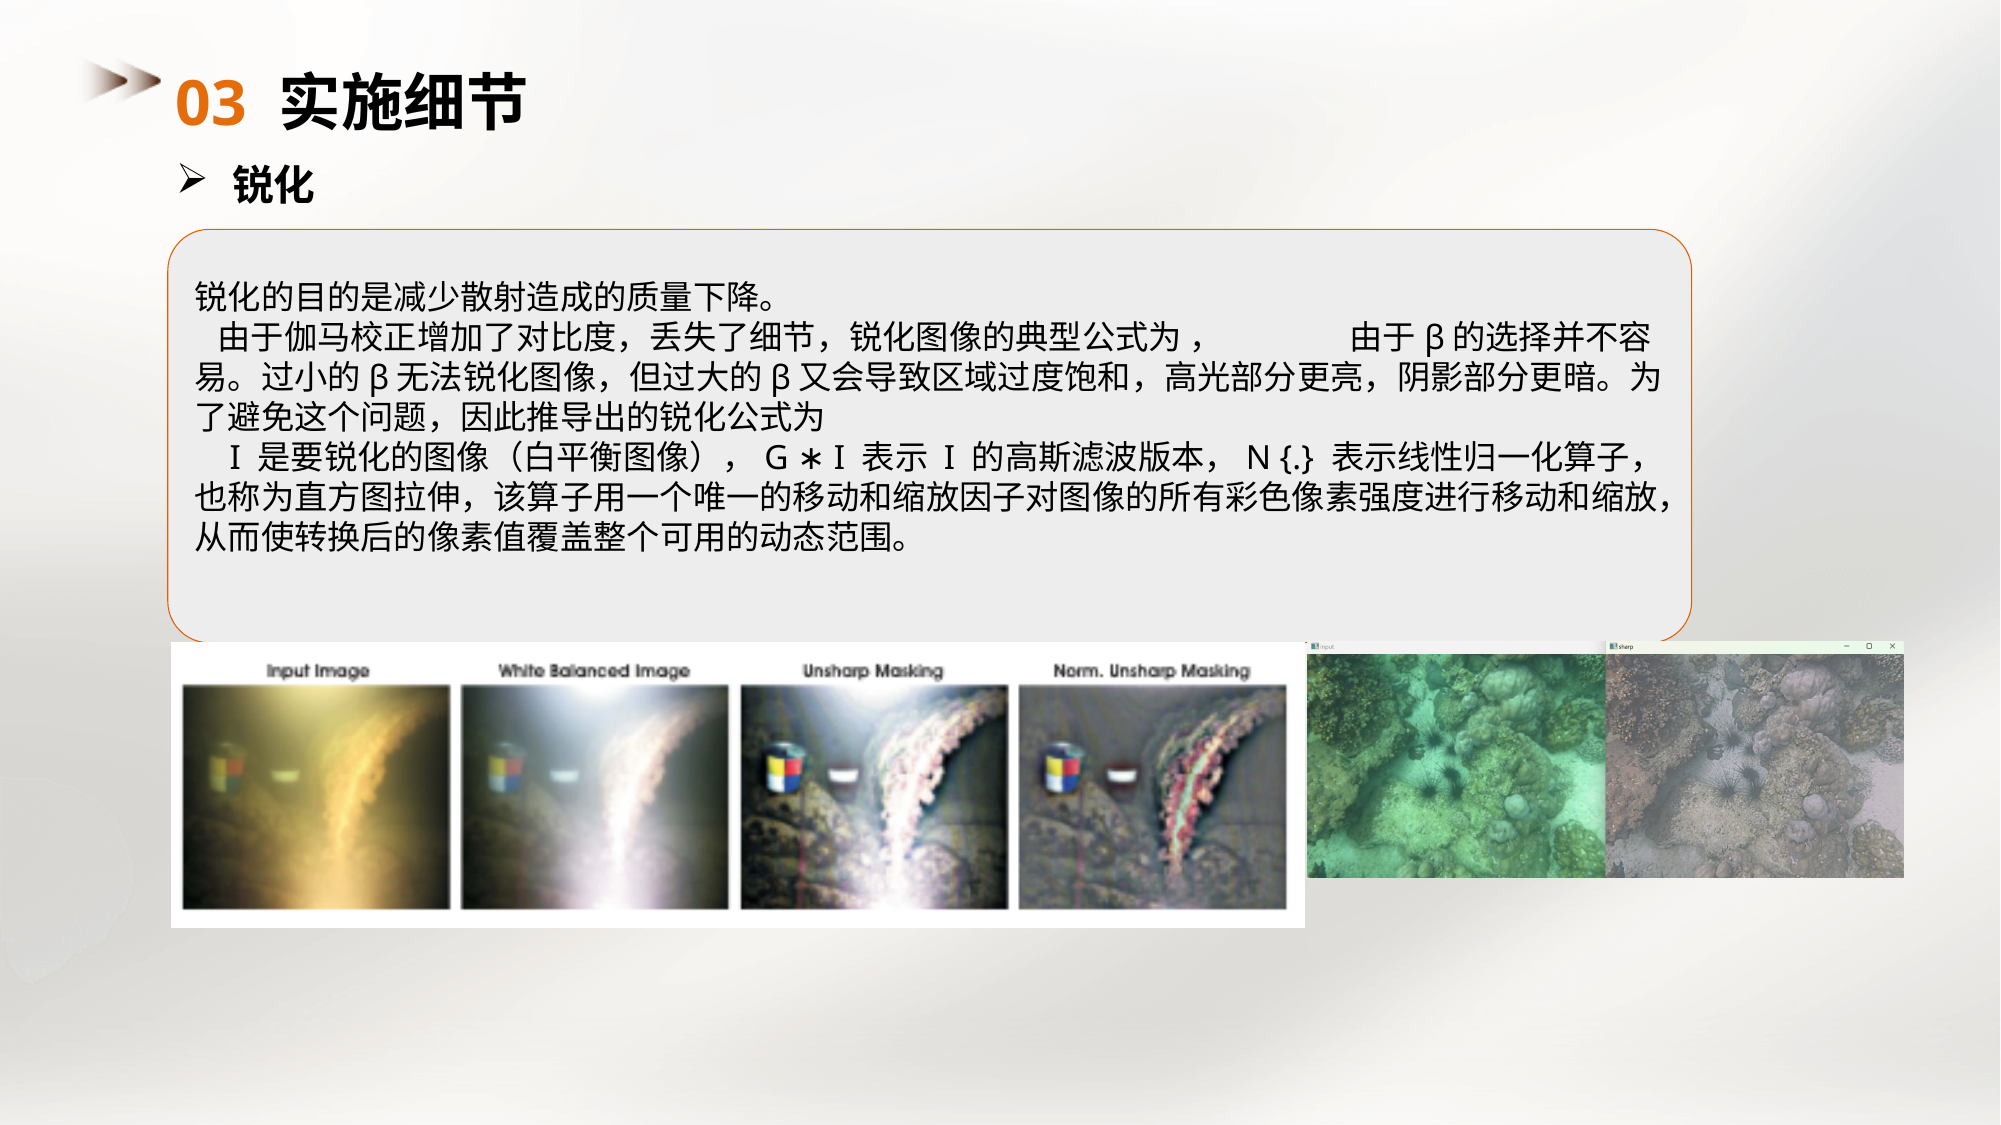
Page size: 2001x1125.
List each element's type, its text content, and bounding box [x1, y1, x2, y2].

text_box 03 实施细节 [159, 16, 1700, 147]
text_box 锐化 [161, 151, 1162, 216]
picture [0, 0, 2001, 1125]
